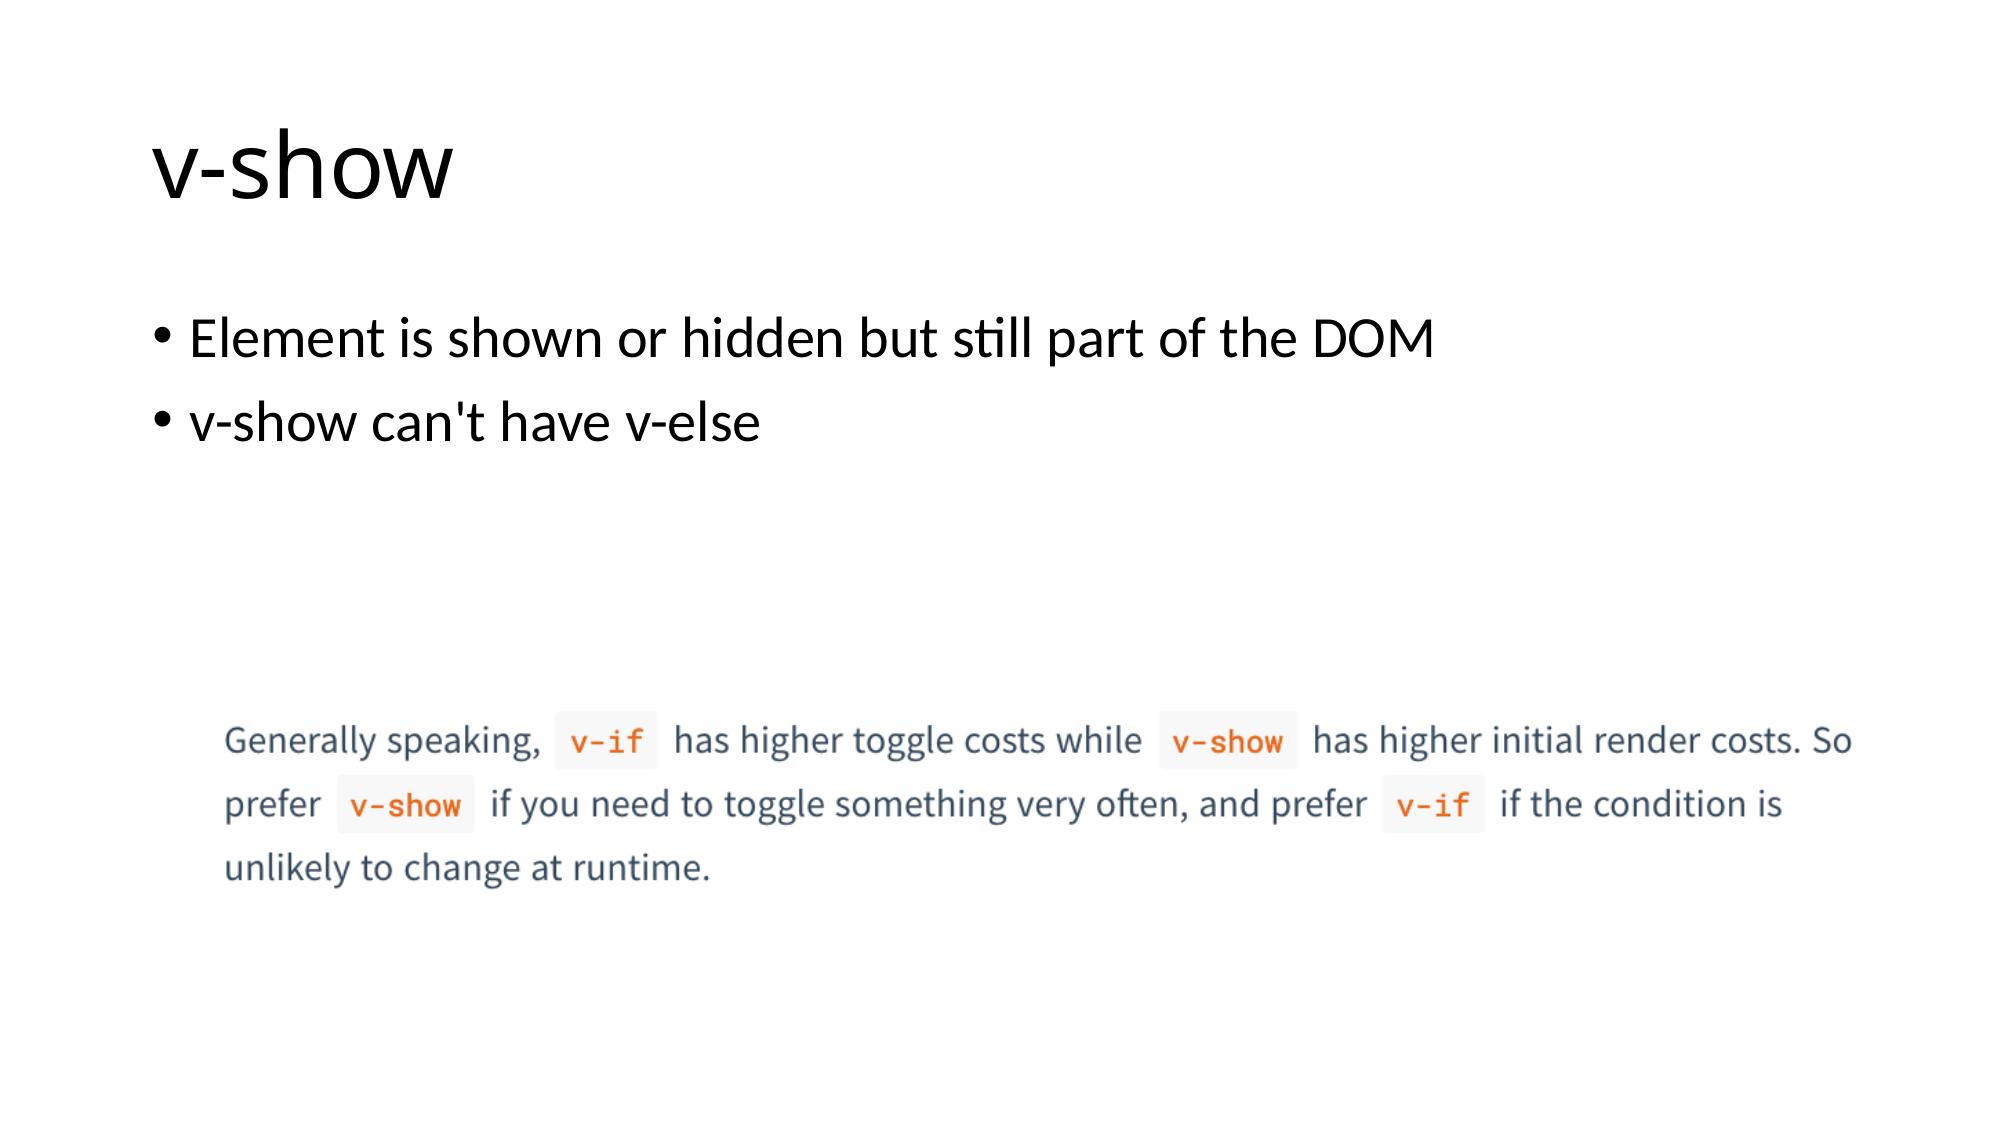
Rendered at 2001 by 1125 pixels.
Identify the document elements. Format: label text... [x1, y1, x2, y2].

list Element is shown or hidden but still part of the DOM v-show can't have v-else [137, 299, 1863, 1014]
picture [177, 692, 1888, 908]
title v-show [137, 59, 1863, 278]
